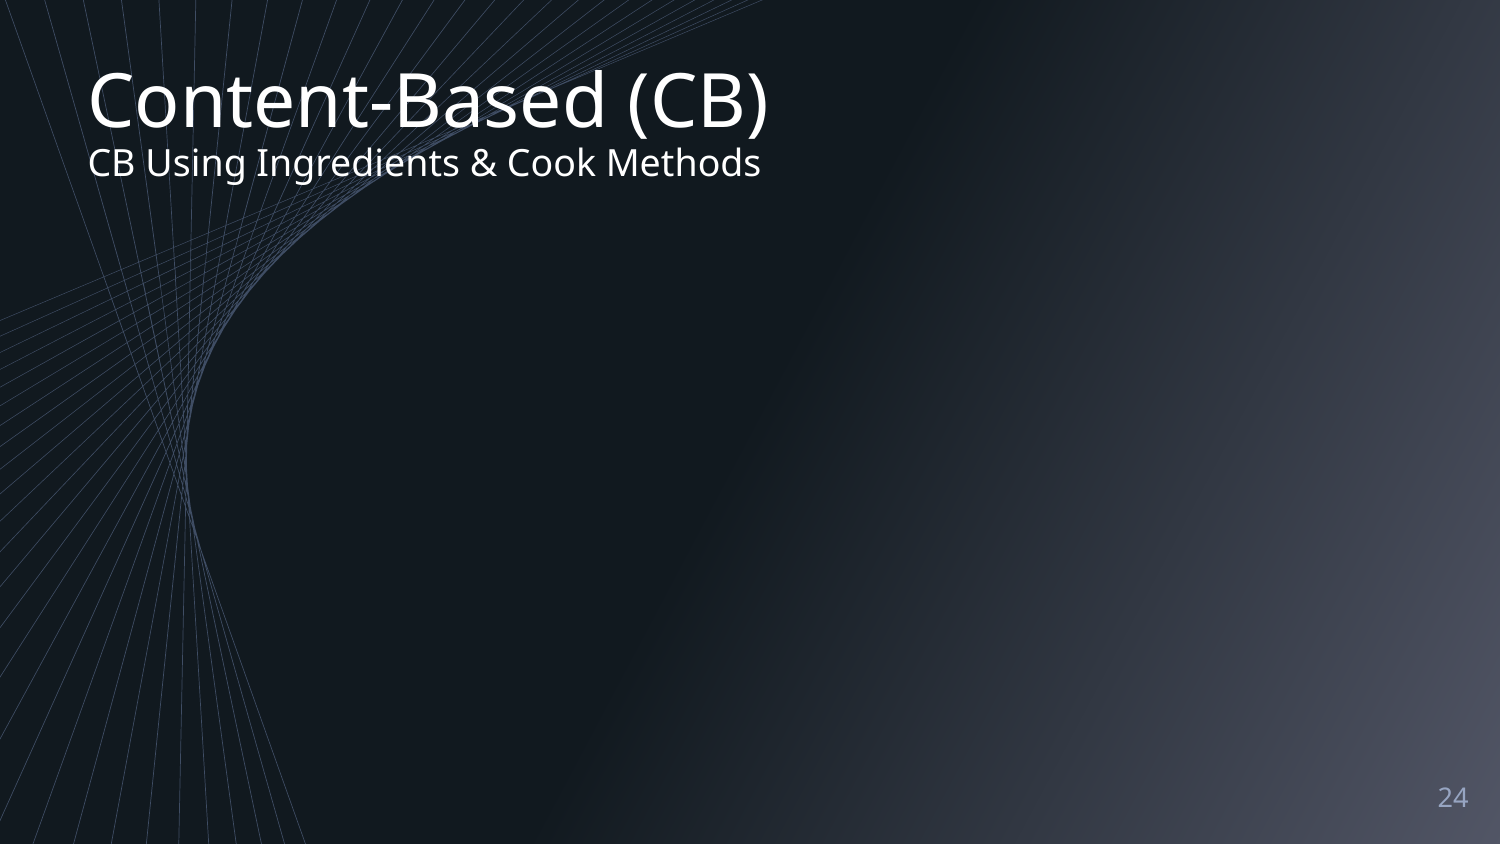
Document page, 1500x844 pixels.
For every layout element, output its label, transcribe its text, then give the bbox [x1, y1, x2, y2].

slide_number 24 [1378, 766, 1469, 832]
title Content-Based (CB) CB Using Ingredients & Cook Methods [87, 96, 1500, 185]
list [62, 196, 1500, 722]
